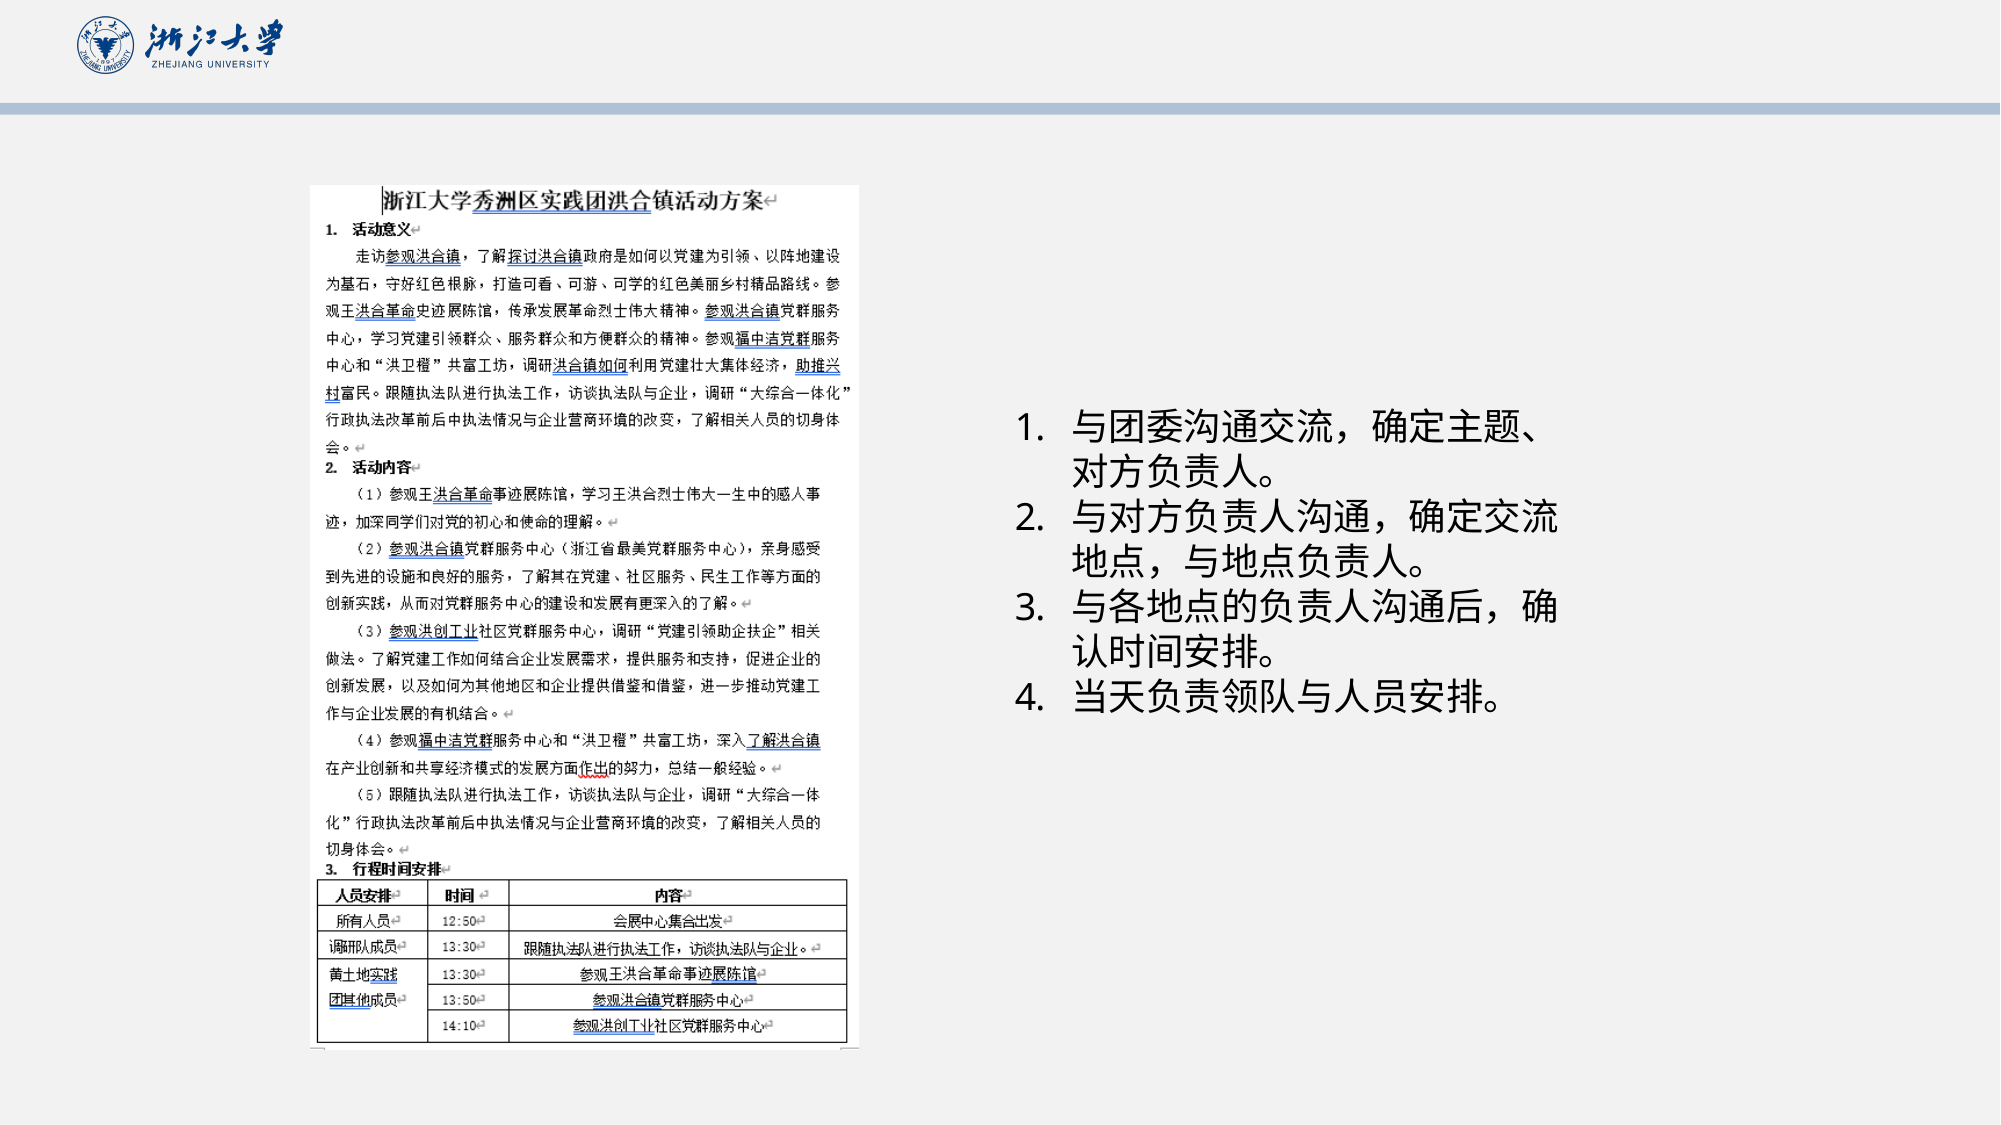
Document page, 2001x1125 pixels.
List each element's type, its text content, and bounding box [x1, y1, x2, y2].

picture [77, 16, 283, 74]
text_box 与团委沟通交流，确定主题、对方负责人。 与对方负责人沟通，确定交流地点，与地点负责人。 与各地点的负责人沟通后，确认时间安排。 当天负责领队与人员安排。 [999, 395, 1602, 726]
picture [310, 185, 859, 1050]
text_box [0, 102, 2000, 116]
